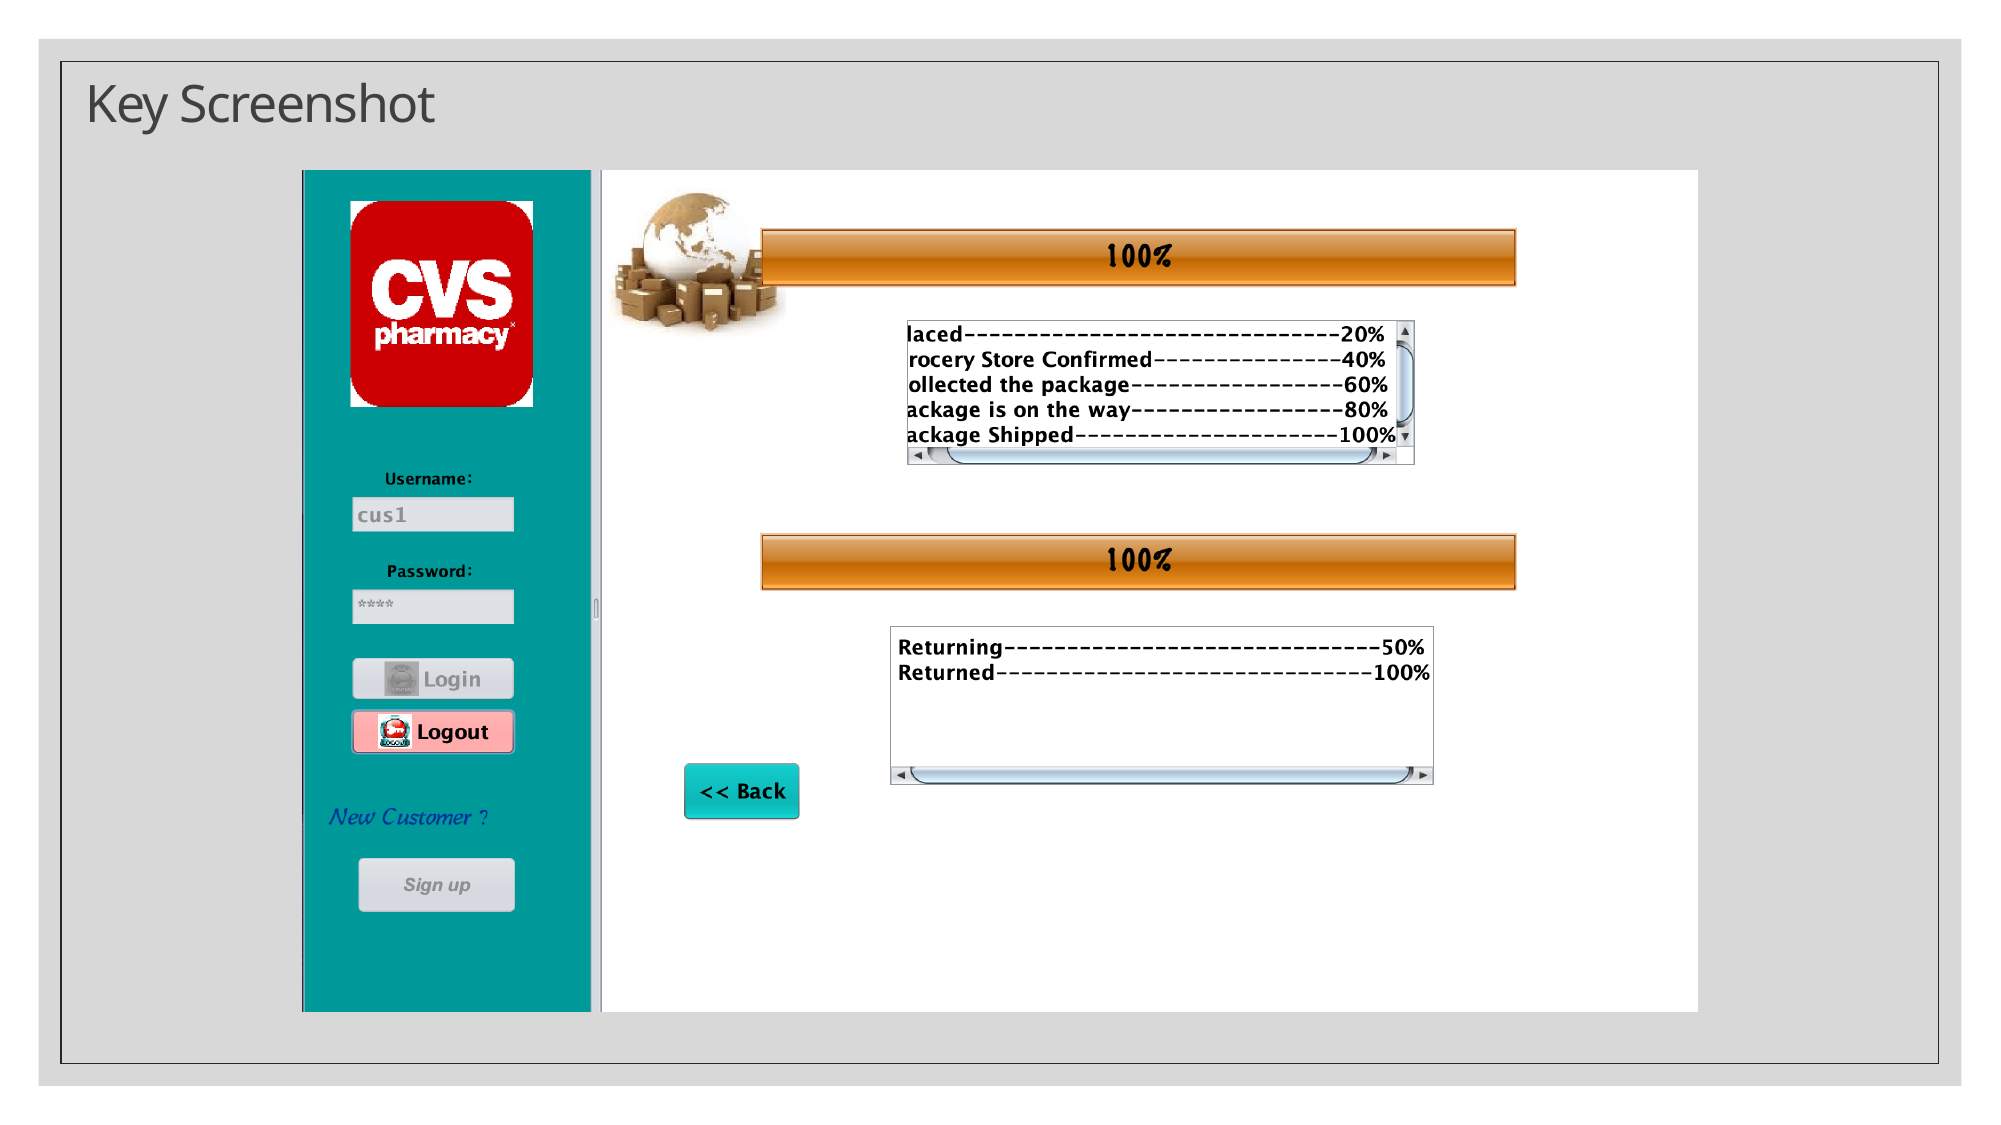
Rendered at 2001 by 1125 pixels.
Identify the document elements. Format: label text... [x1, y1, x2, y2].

title Key Screenshot [70, 70, 969, 142]
picture [302, 170, 1698, 1012]
